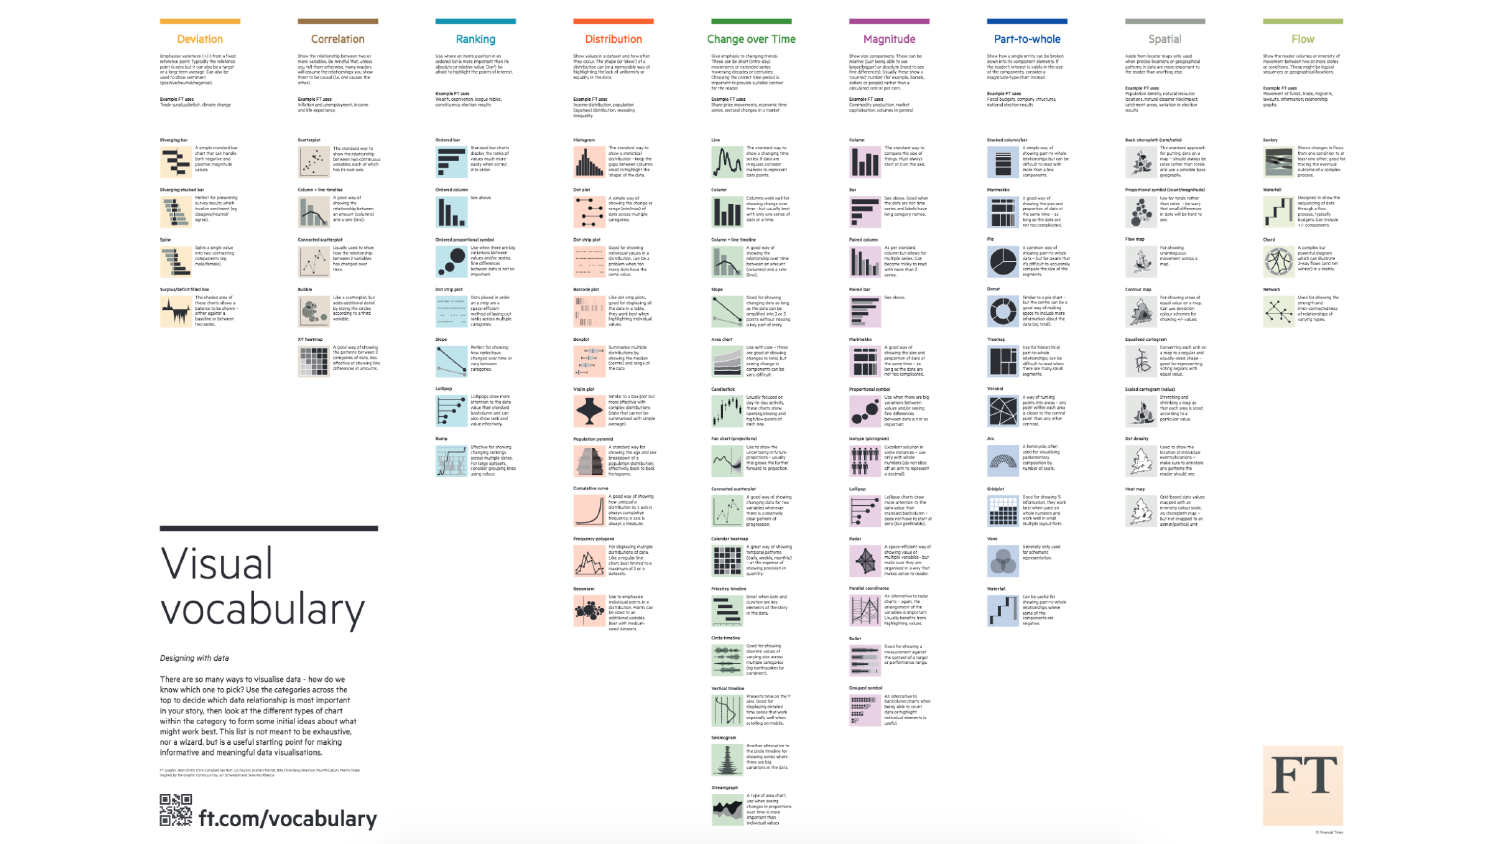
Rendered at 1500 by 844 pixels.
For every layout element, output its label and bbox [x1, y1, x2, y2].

picture [143, 0, 1357, 844]
